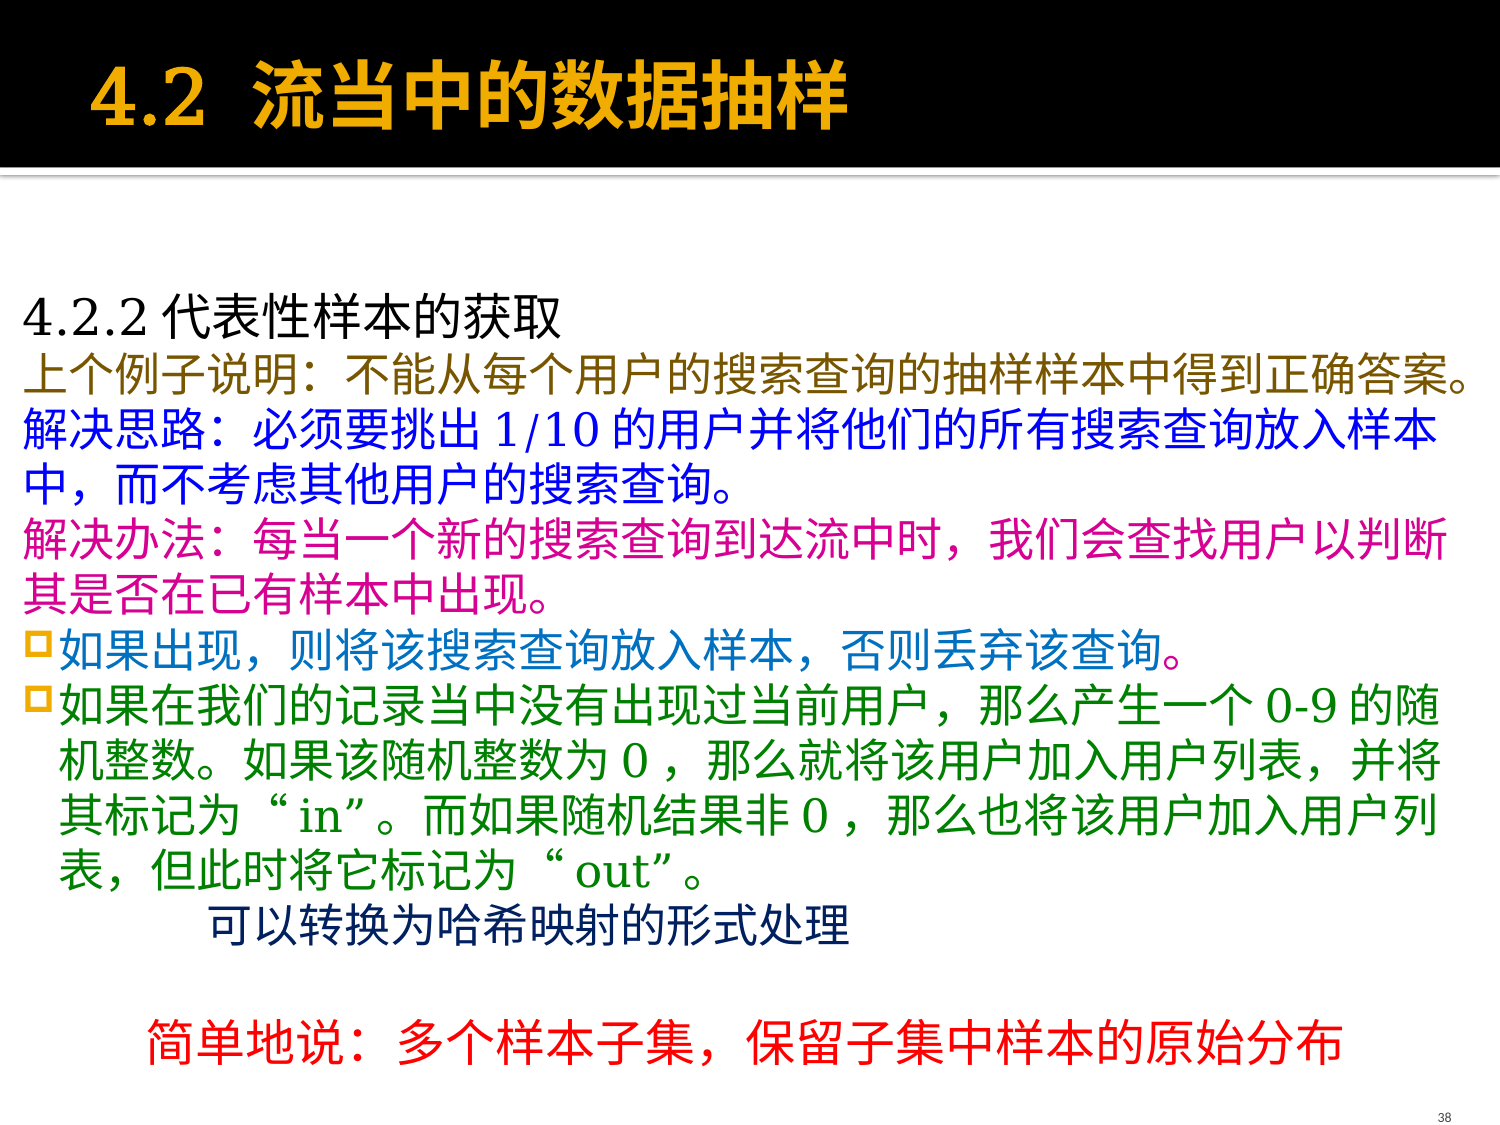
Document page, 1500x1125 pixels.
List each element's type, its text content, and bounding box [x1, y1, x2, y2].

text_box 简单地说：多个样本子集，保留子集中样本的原始分布 [129, 1004, 1361, 1079]
list 4.2.2代表性样本的获取 上个例子说明：不能从每个用户的搜索查询的抽样样本中得到正确答案。 解决思路：必须要挑出1/10的用户并将他们的所有搜索查询放入样本中，而不考虑其他用户的搜索查询。 解决办法：每当一个新的搜索查询到达流中时，我们会查找用户以判断其是否在已有样本中出现。 如果出现，则将该搜索查询放入样本，否则丢弃该查询。 如果在我们的记录当中没有出现过当前用户，那么产生一个0-9的随机整数。如果该随机整数为0，那么就将该用户加入用户列表，并将其标记为“in”。而如果随机结果非0，那么也将该用户加入用户列表，但此时将它标记为“out”。 可以转换为哈希映射的形式处理 [0, 269, 1491, 1002]
slide_number 38 [1345, 1080, 1467, 1125]
title 4.2 流当中的数据抽样 [75, 12, 1425, 175]
